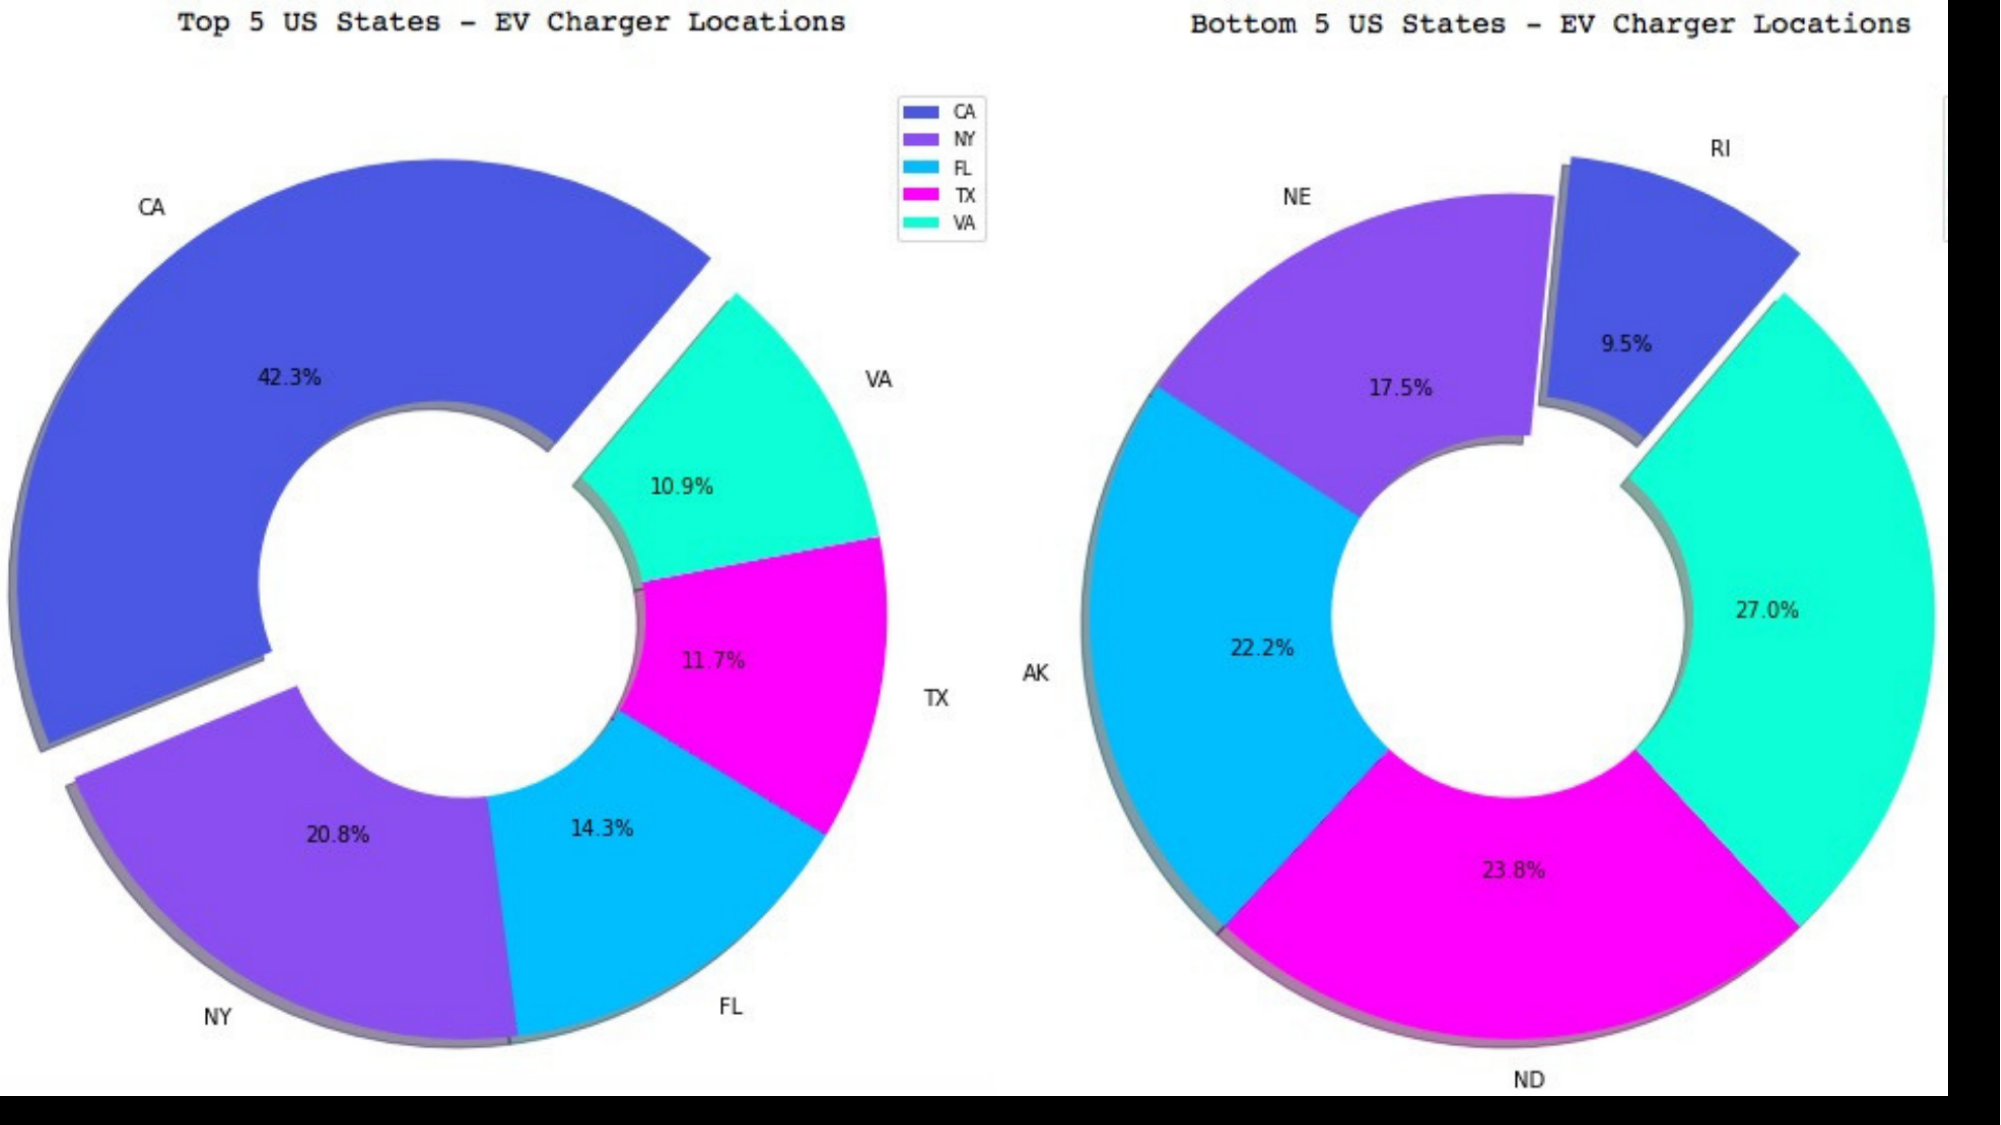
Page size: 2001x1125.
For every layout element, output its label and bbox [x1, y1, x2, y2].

list [0, 0, 1948, 1096]
